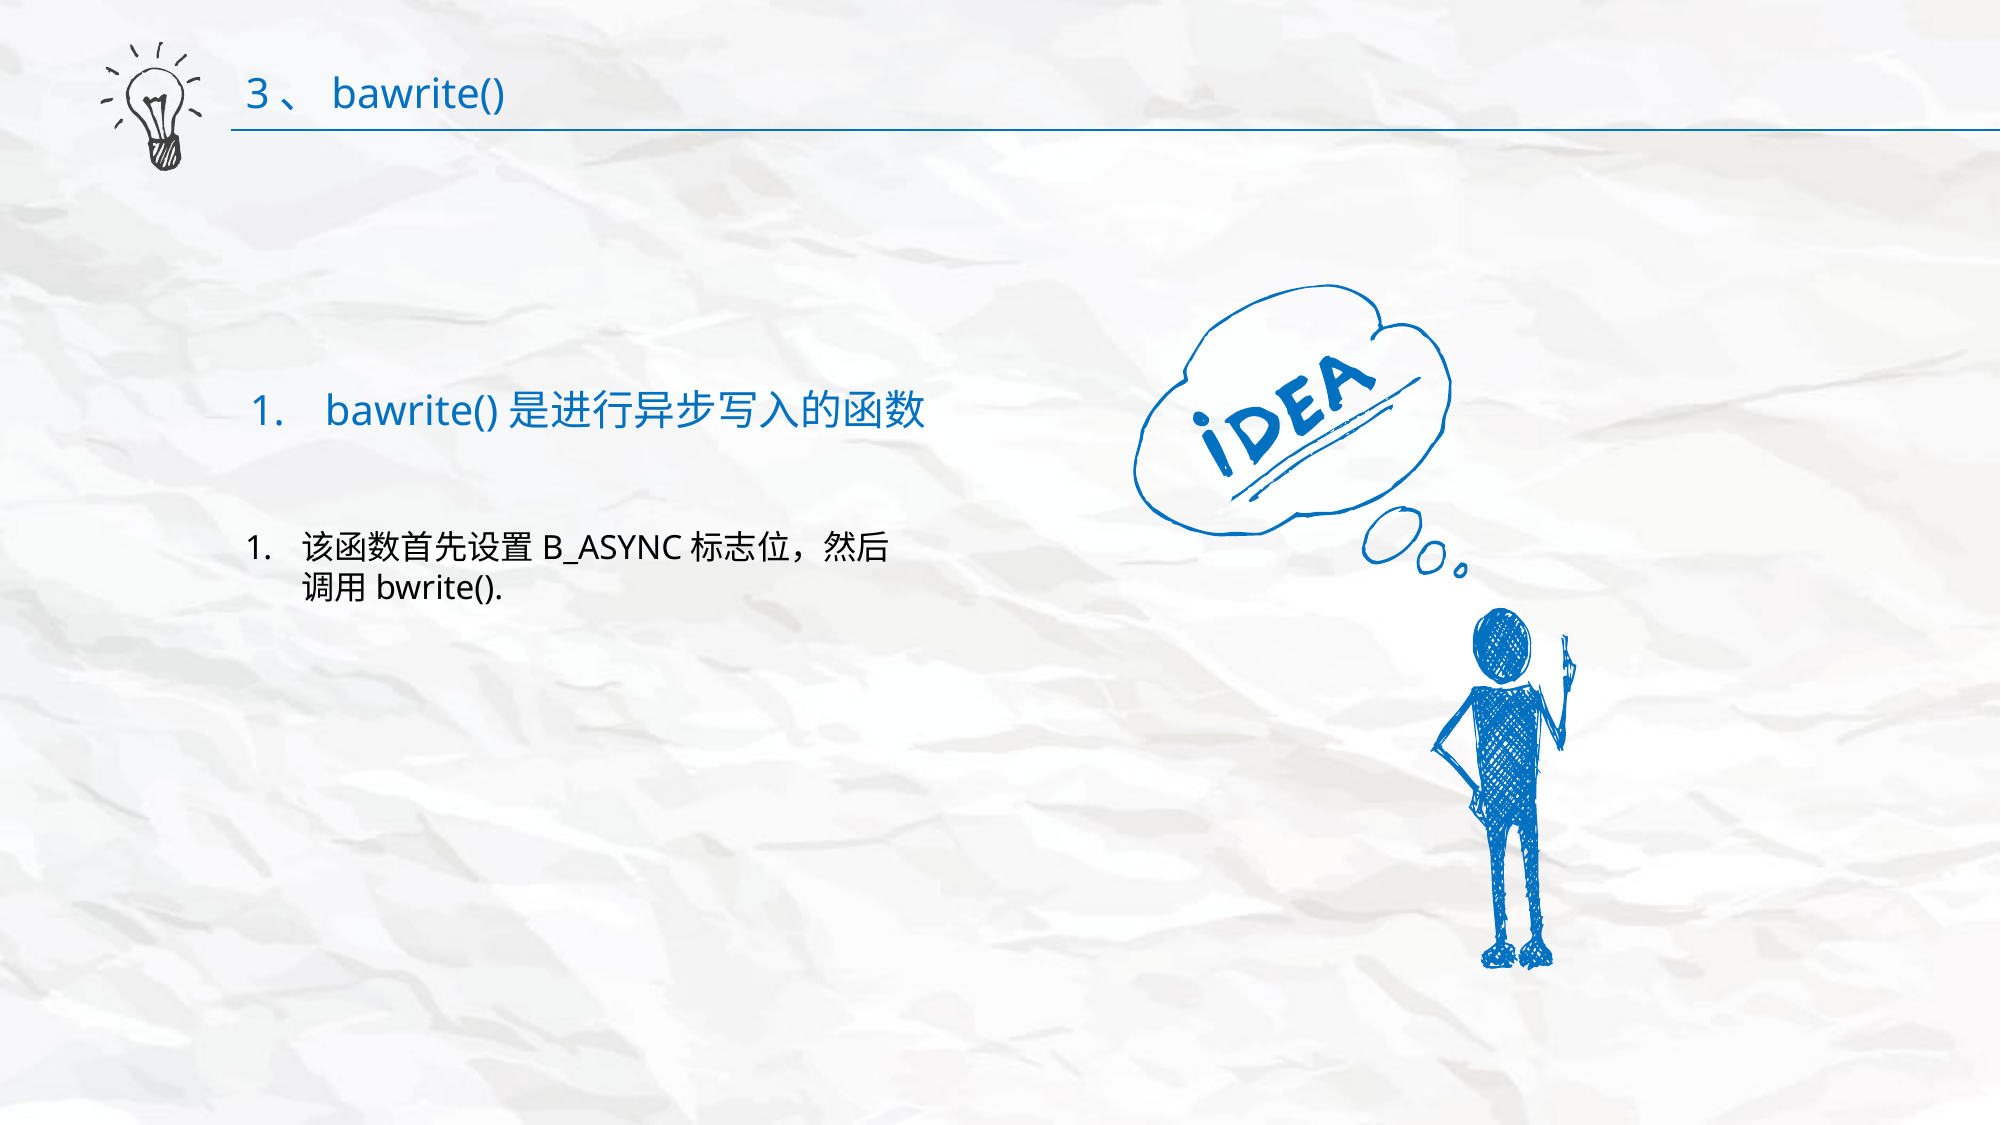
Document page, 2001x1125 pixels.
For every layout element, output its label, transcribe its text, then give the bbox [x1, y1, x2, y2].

picture [0, 0, 2000, 1125]
text_box 3、bawrite() [231, 59, 722, 125]
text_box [1132, 283, 1577, 971]
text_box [100, 41, 203, 172]
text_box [230, 376, 947, 615]
